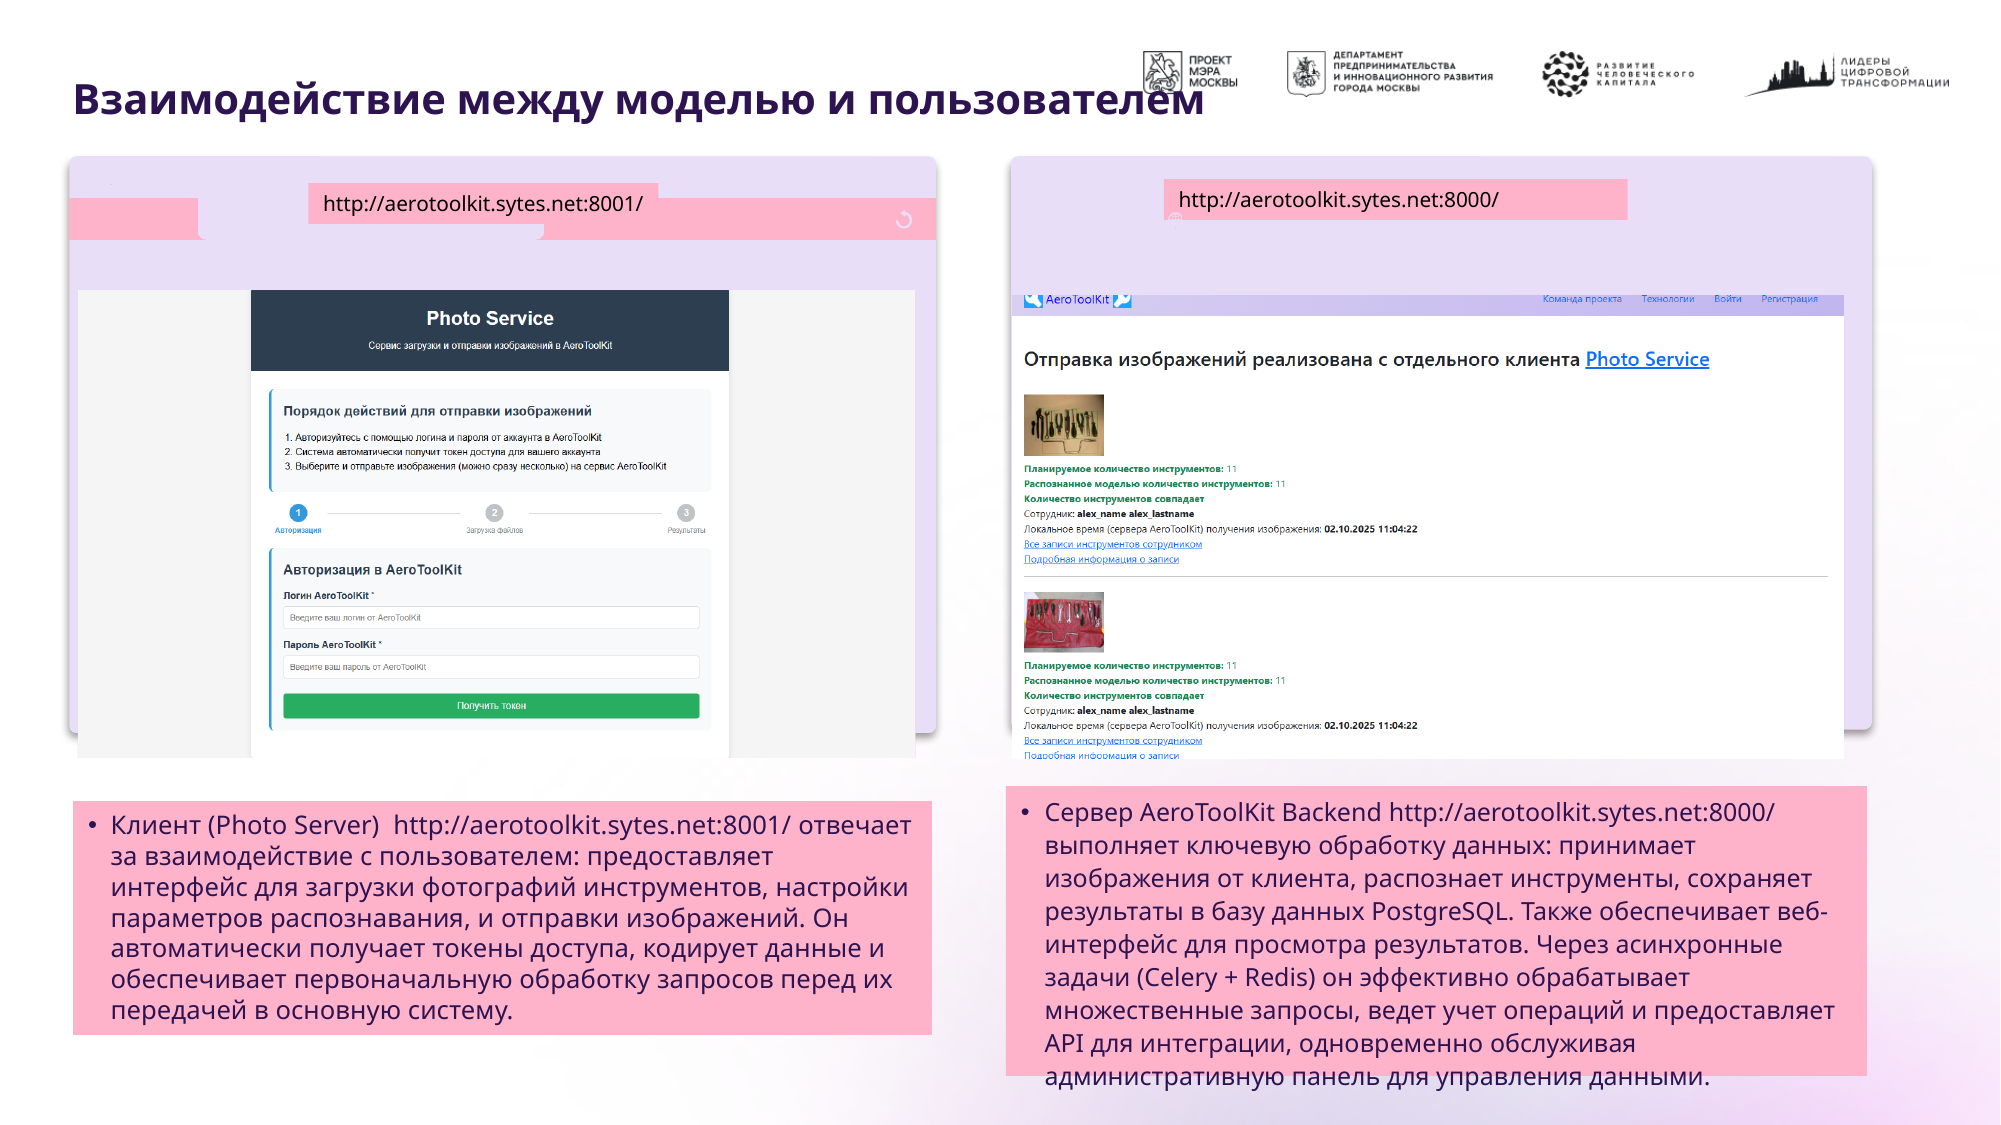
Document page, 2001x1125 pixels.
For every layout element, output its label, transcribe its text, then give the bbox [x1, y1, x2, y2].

list Сервер AeroToolKit Backend http://aerotoolkit.sytes.net:8000/ выполняет ключевую обработку данных: принимает изображения от клиента, распознает инструменты, сохраняет результаты в базу данных PostgreSQL. Также обеспечивает веб-интерфейс для просмотра результатов. Через асинхронные задачи (Celery + Redis) он эффективно обрабатывает множественные запросы, ведет учет операций и предоставляет API для интеграции, одновременно обслуживая административную панель для управления данными. [1005, 786, 1867, 1076]
list Клиент (Photo Server) http://aerotoolkit.sytes.net:8001/ отвечает за взаимодействие с пользователем: предоставляет интерфейс для загрузки фотографий инструментов, настройки параметров распознавания, и отправки изображений. Он автоматически получает токены доступа, кодирует данные и обеспечивает первоначальную обработку запросов перед их передачей в основную систему. [73, 801, 932, 1035]
picture [0, 0, 2001, 1125]
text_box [1010, 156, 1872, 730]
title Взаимодействие между моделью и пользователем [57, 69, 1676, 131]
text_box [69, 156, 937, 734]
